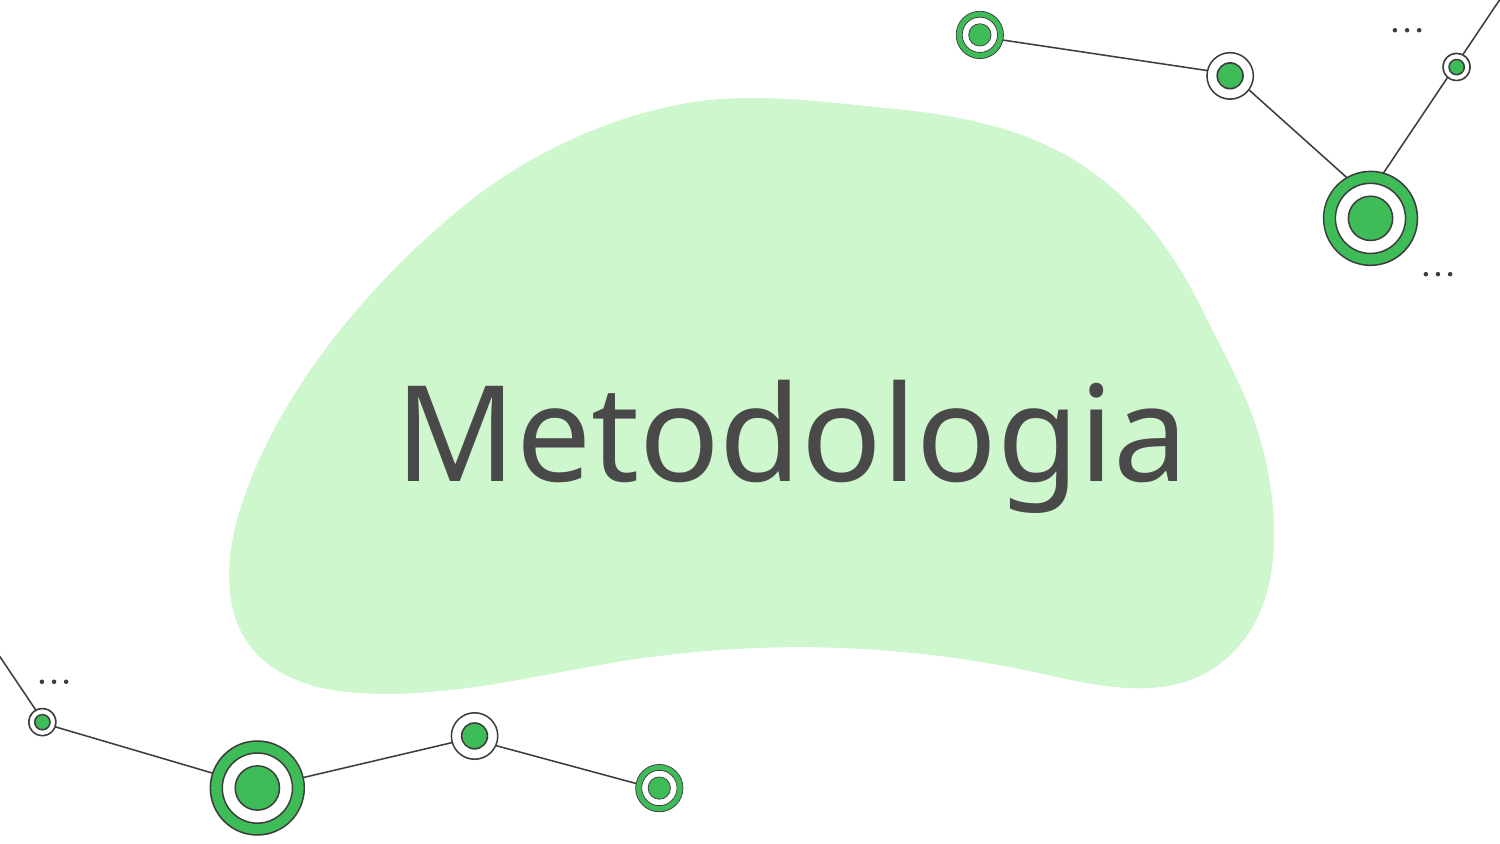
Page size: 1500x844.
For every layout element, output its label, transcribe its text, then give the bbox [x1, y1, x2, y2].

title Metodologia [300, 278, 1285, 578]
